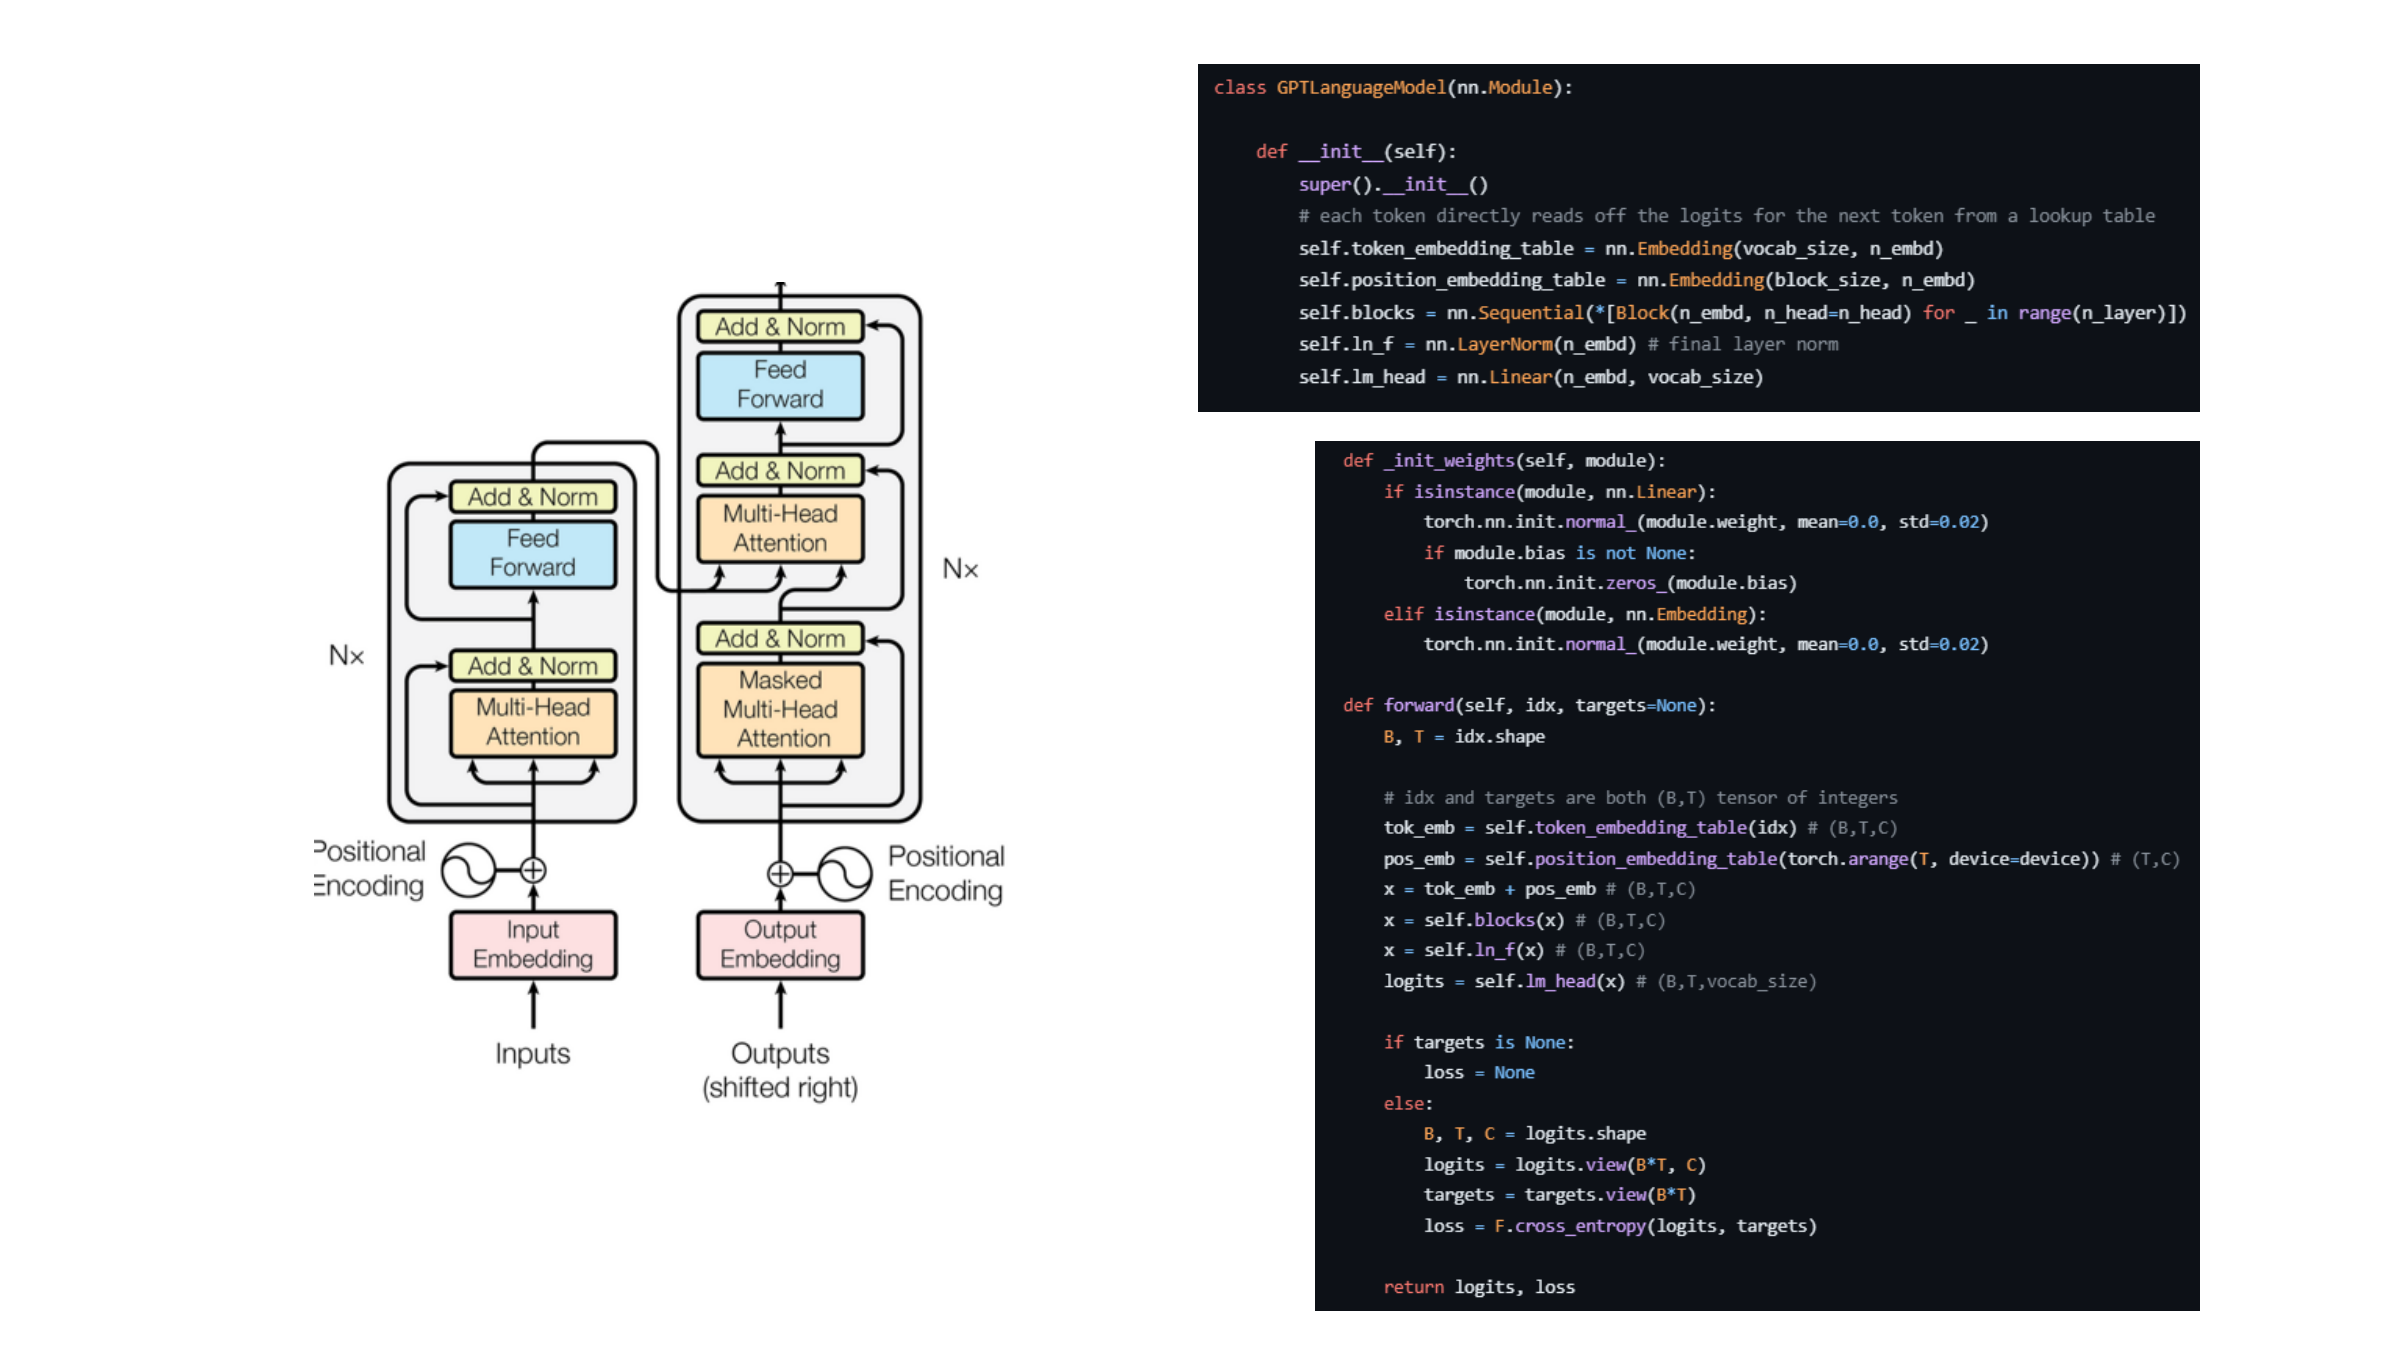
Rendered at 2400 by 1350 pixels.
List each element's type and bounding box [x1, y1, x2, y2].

picture [314, 282, 1022, 1106]
picture [1198, 64, 2200, 412]
picture [1315, 441, 2200, 1311]
